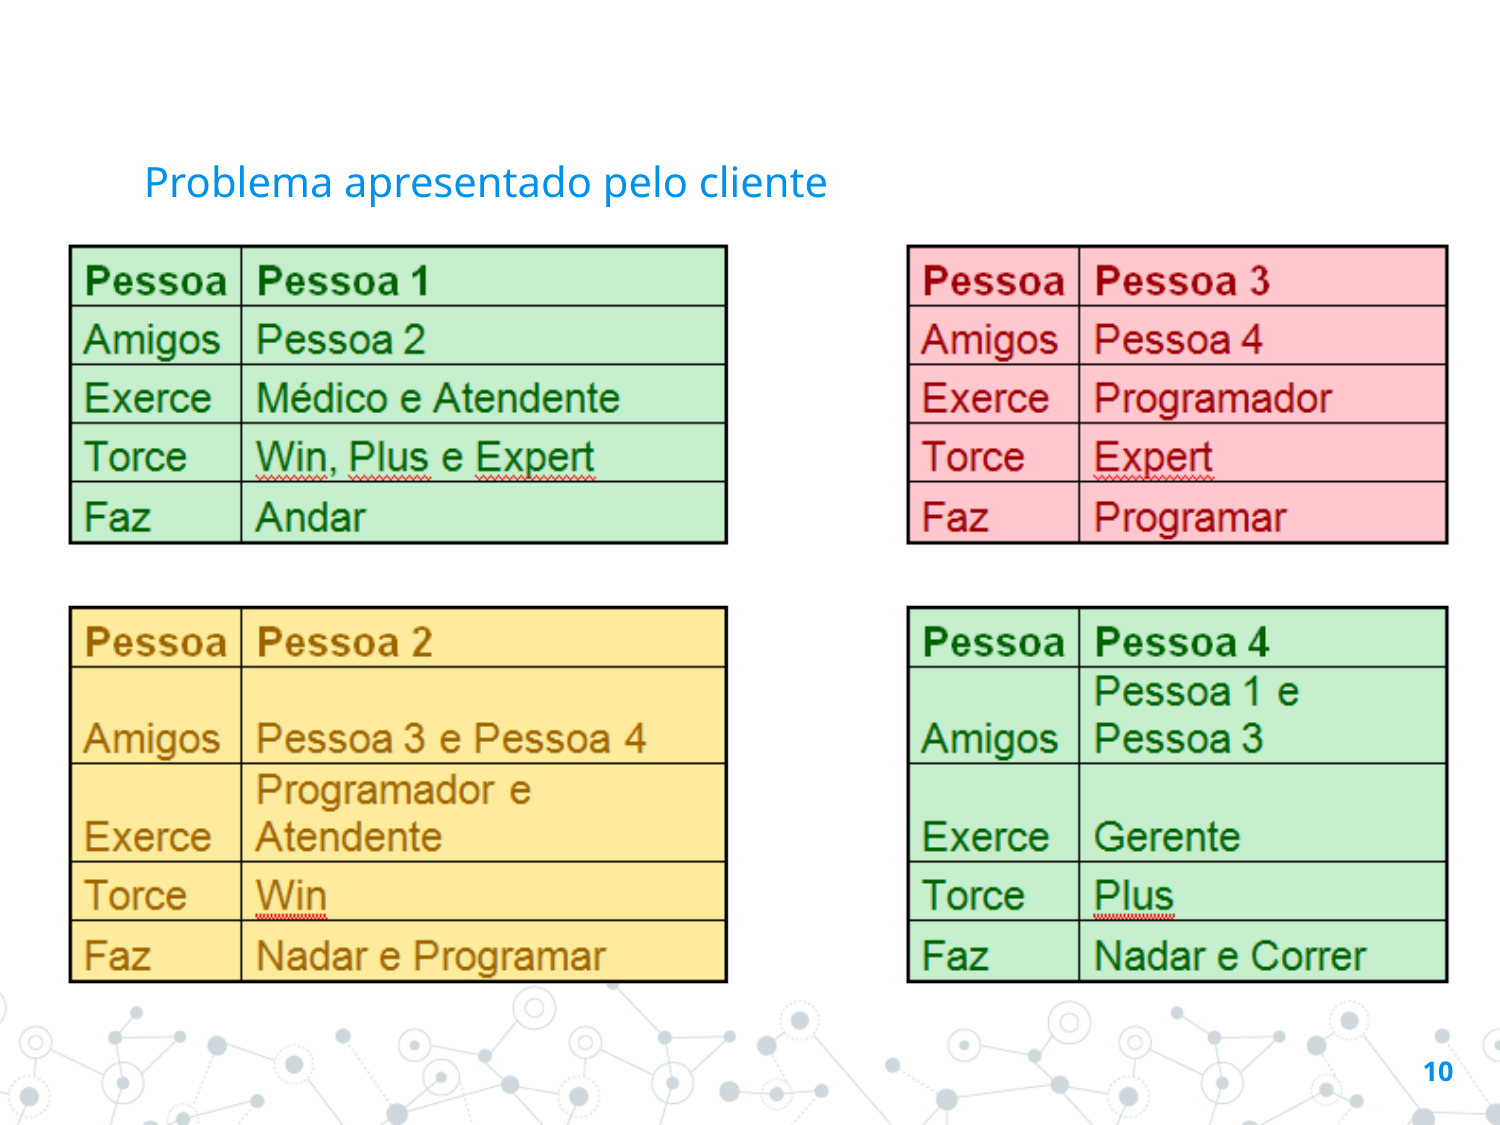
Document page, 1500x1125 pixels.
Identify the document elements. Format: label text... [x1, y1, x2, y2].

picture [0, 0, 1500, 1125]
slide_number 10 [1378, 1038, 1469, 1125]
title Problema apresentado pelo cliente [128, 67, 1372, 220]
